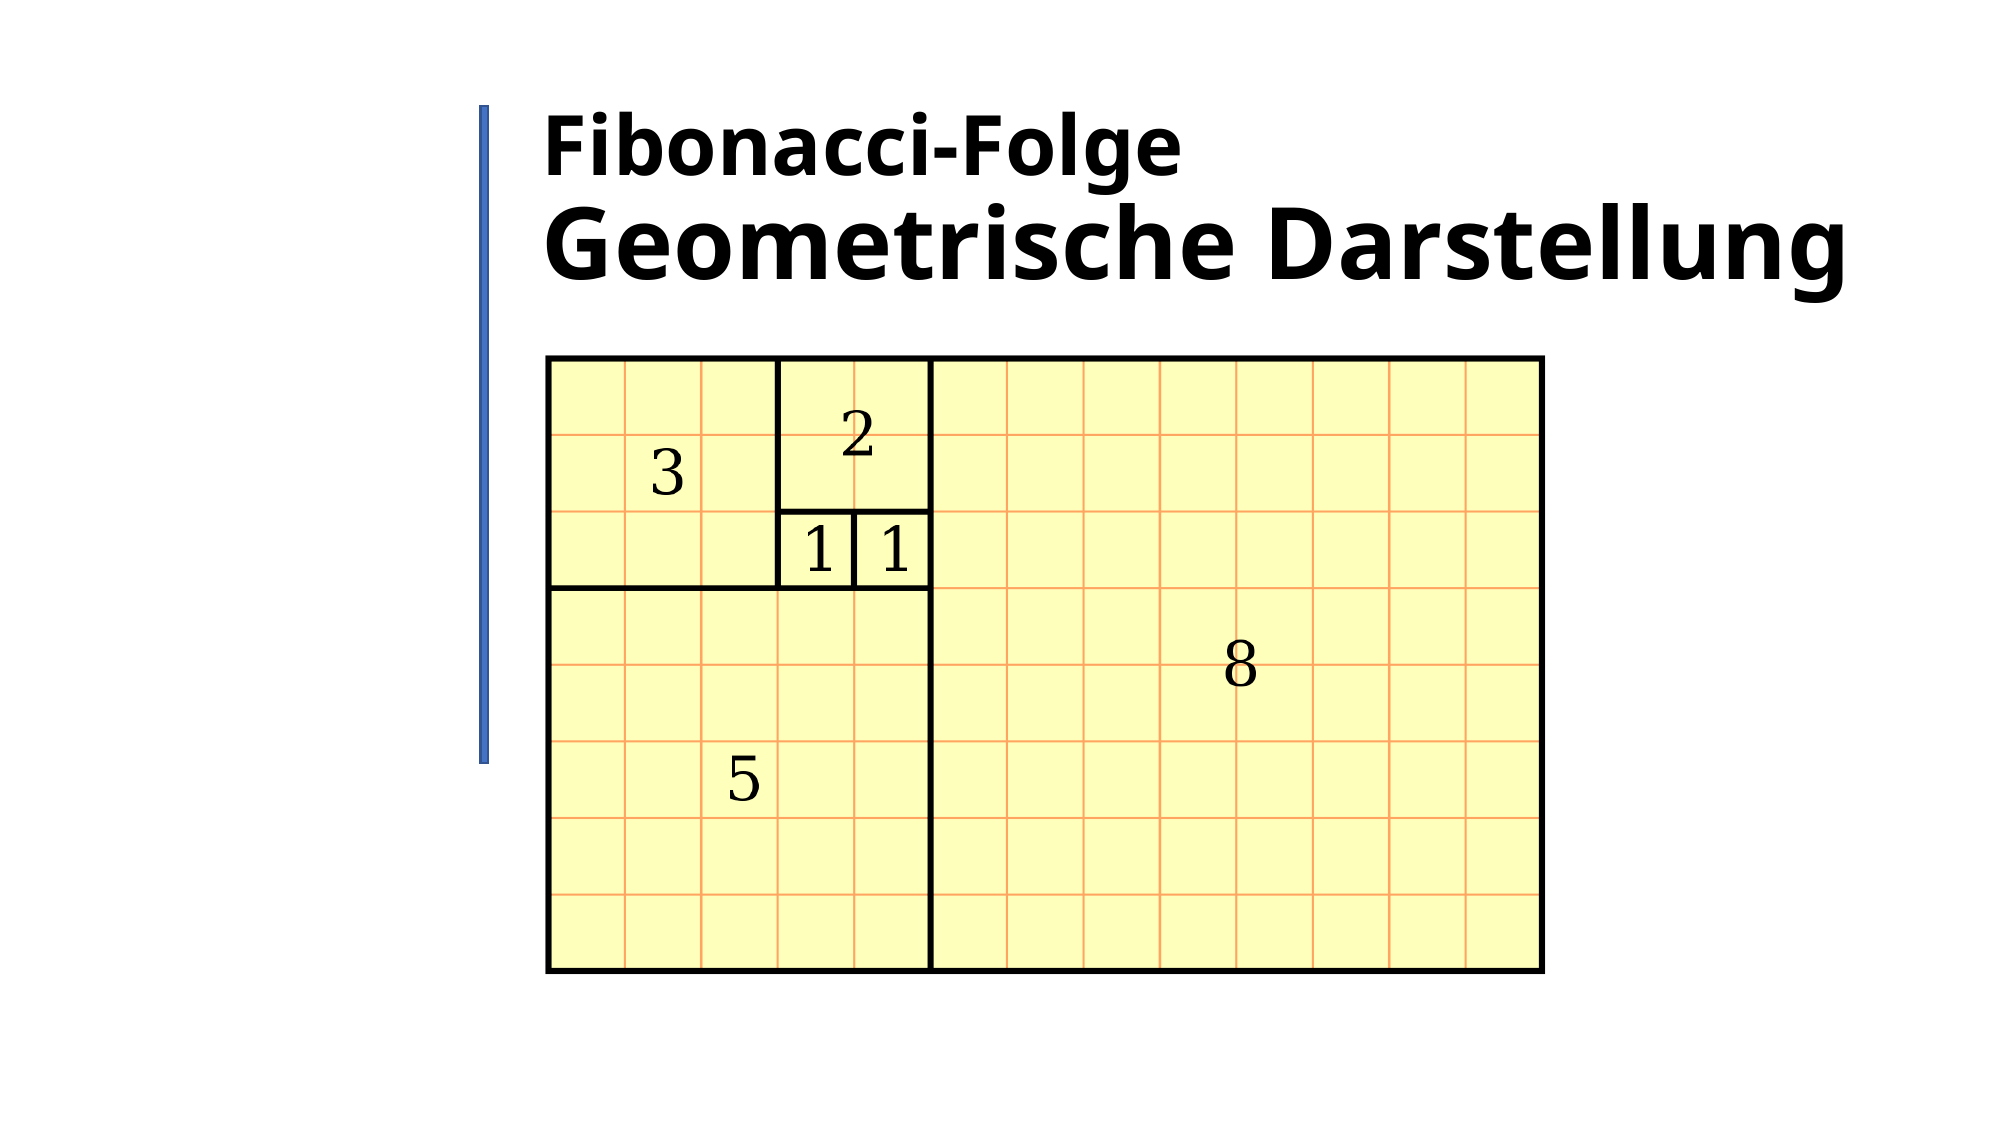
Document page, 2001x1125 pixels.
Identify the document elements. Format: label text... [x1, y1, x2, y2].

text_box [479, 105, 489, 764]
title Fibonacci-Folge Geometrische Darstellung [526, 96, 1891, 331]
picture [529, 339, 1561, 990]
